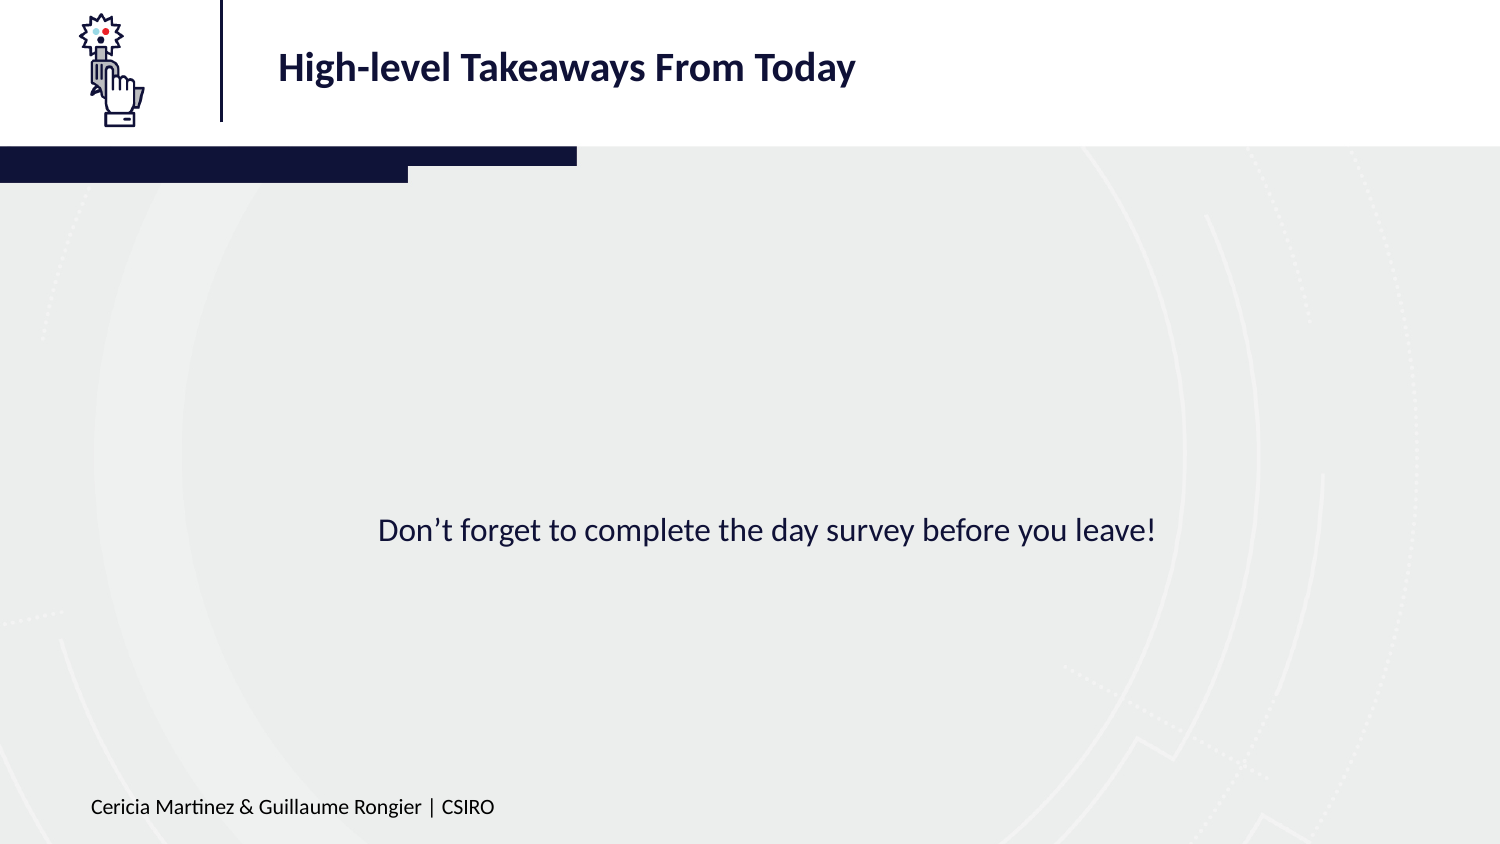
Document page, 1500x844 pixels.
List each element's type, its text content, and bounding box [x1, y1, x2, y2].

picture [0, 0, 1500, 844]
list High-level Takeaways From Today [263, 32, 1404, 106]
list Cericia Martinez & Guillaume Rongier | CSIRO [76, 784, 1217, 821]
list Don’t forget to complete the day survey before you leave! [76, 285, 1460, 770]
